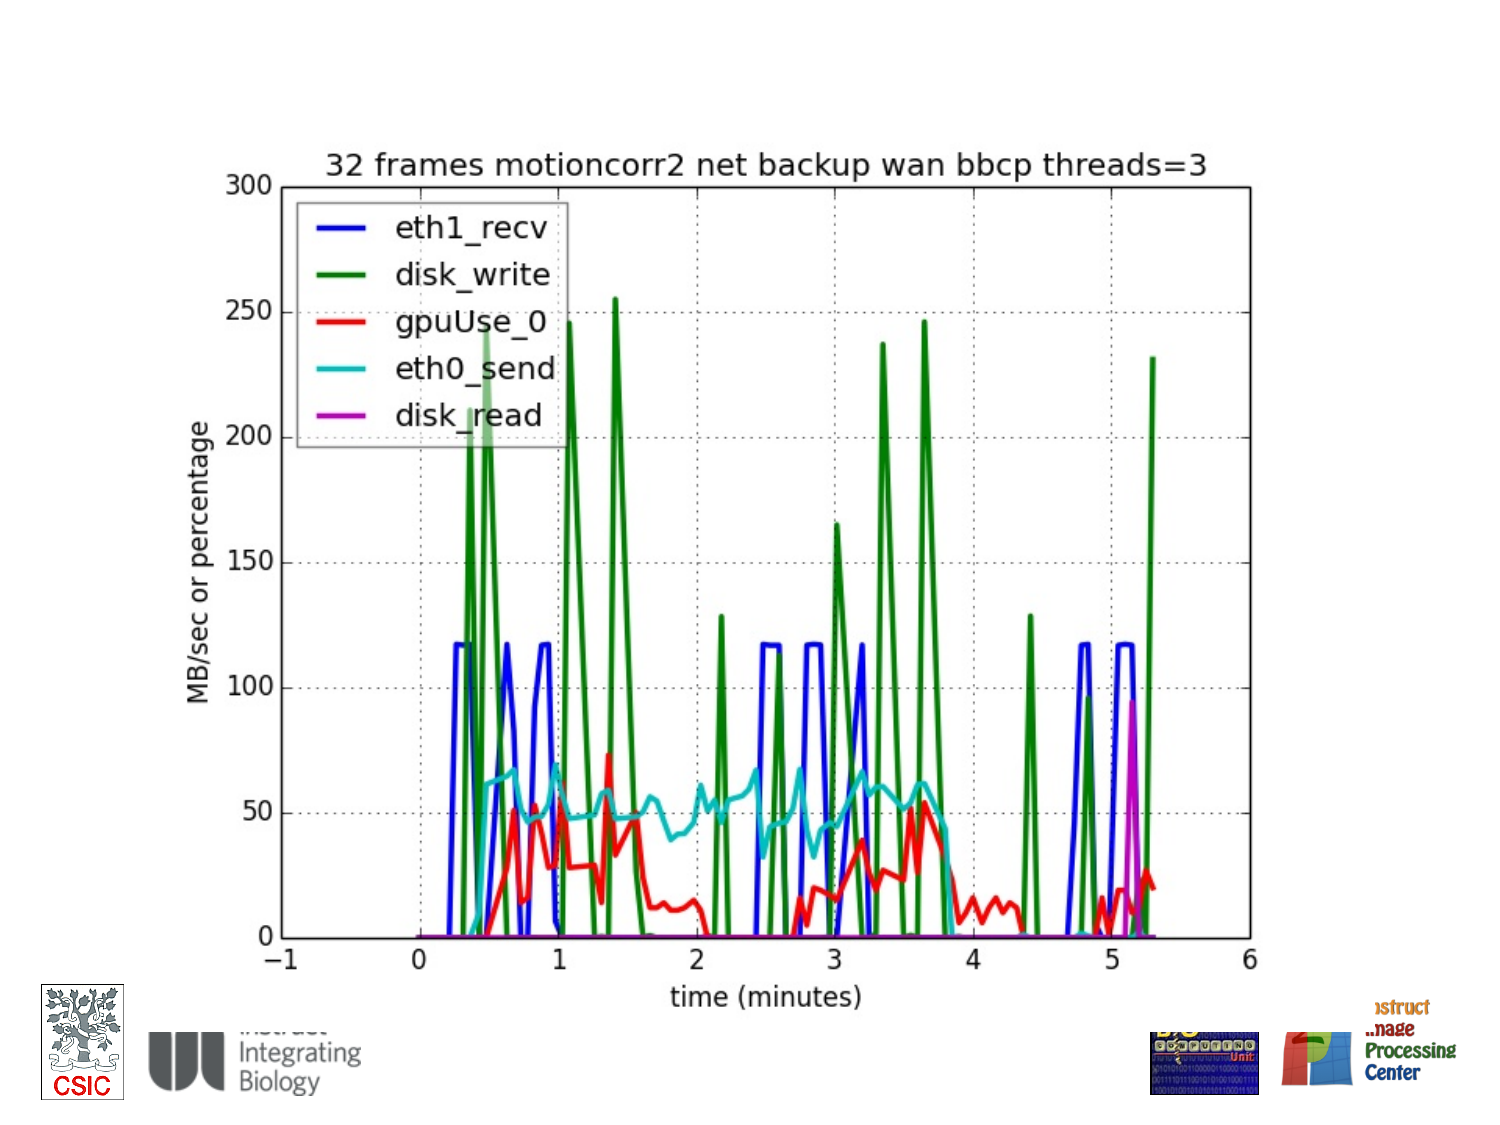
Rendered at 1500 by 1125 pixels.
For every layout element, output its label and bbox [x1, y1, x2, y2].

picture [41, 93, 1471, 1100]
